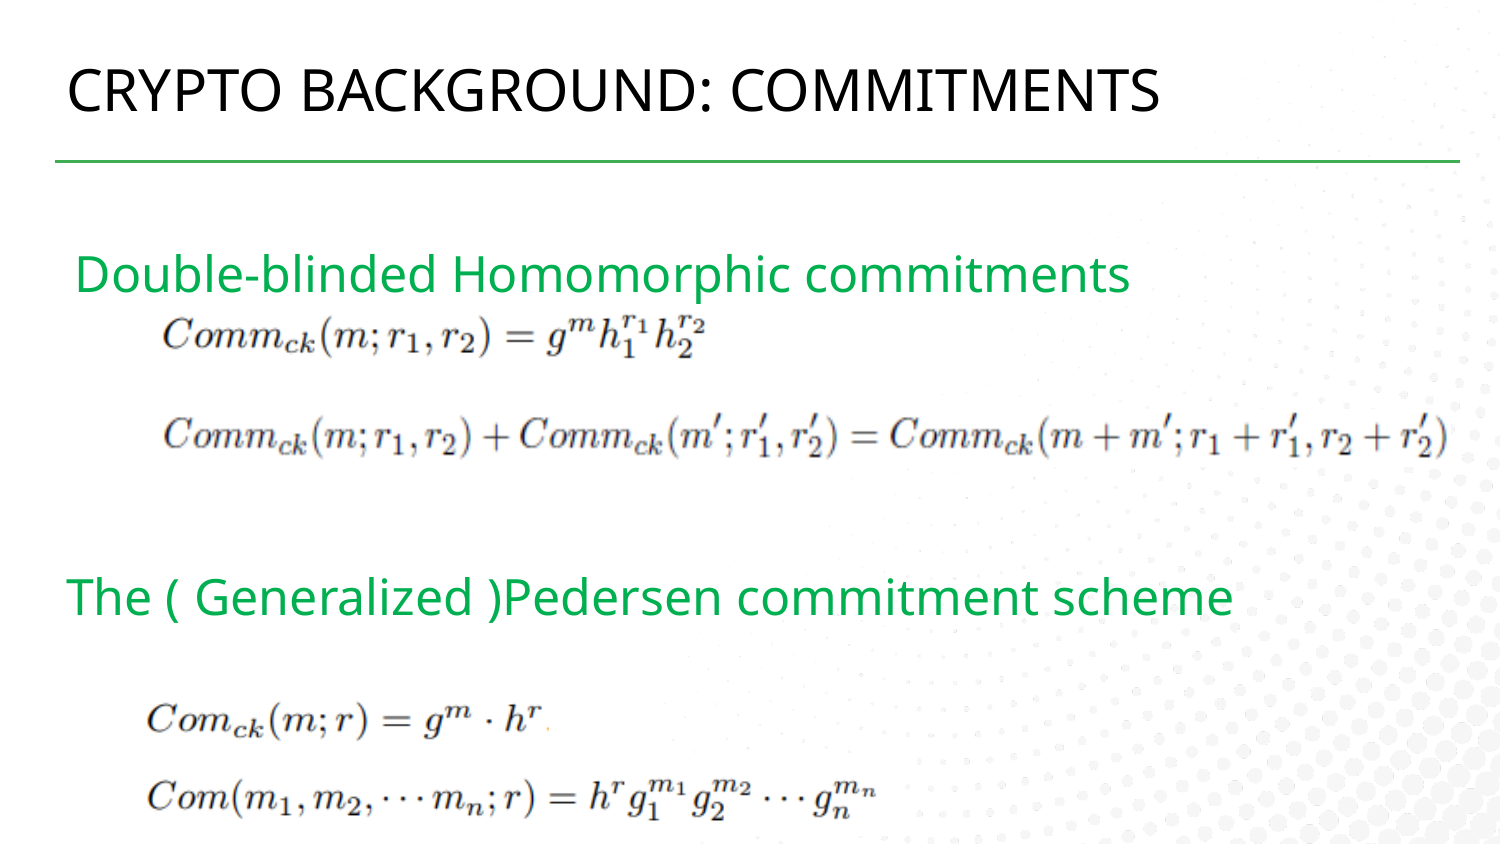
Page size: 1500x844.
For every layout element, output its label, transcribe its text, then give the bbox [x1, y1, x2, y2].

picture [114, 0, 1500, 844]
title CRYPTO BACKGROUND: COMMITMENTS [51, 38, 650, 133]
text_box Double-blinded Homomorphic commitments [59, 208, 650, 329]
list The ( Generalized )Pedersen commitment scheme [51, 541, 650, 627]
picture [143, 695, 549, 746]
